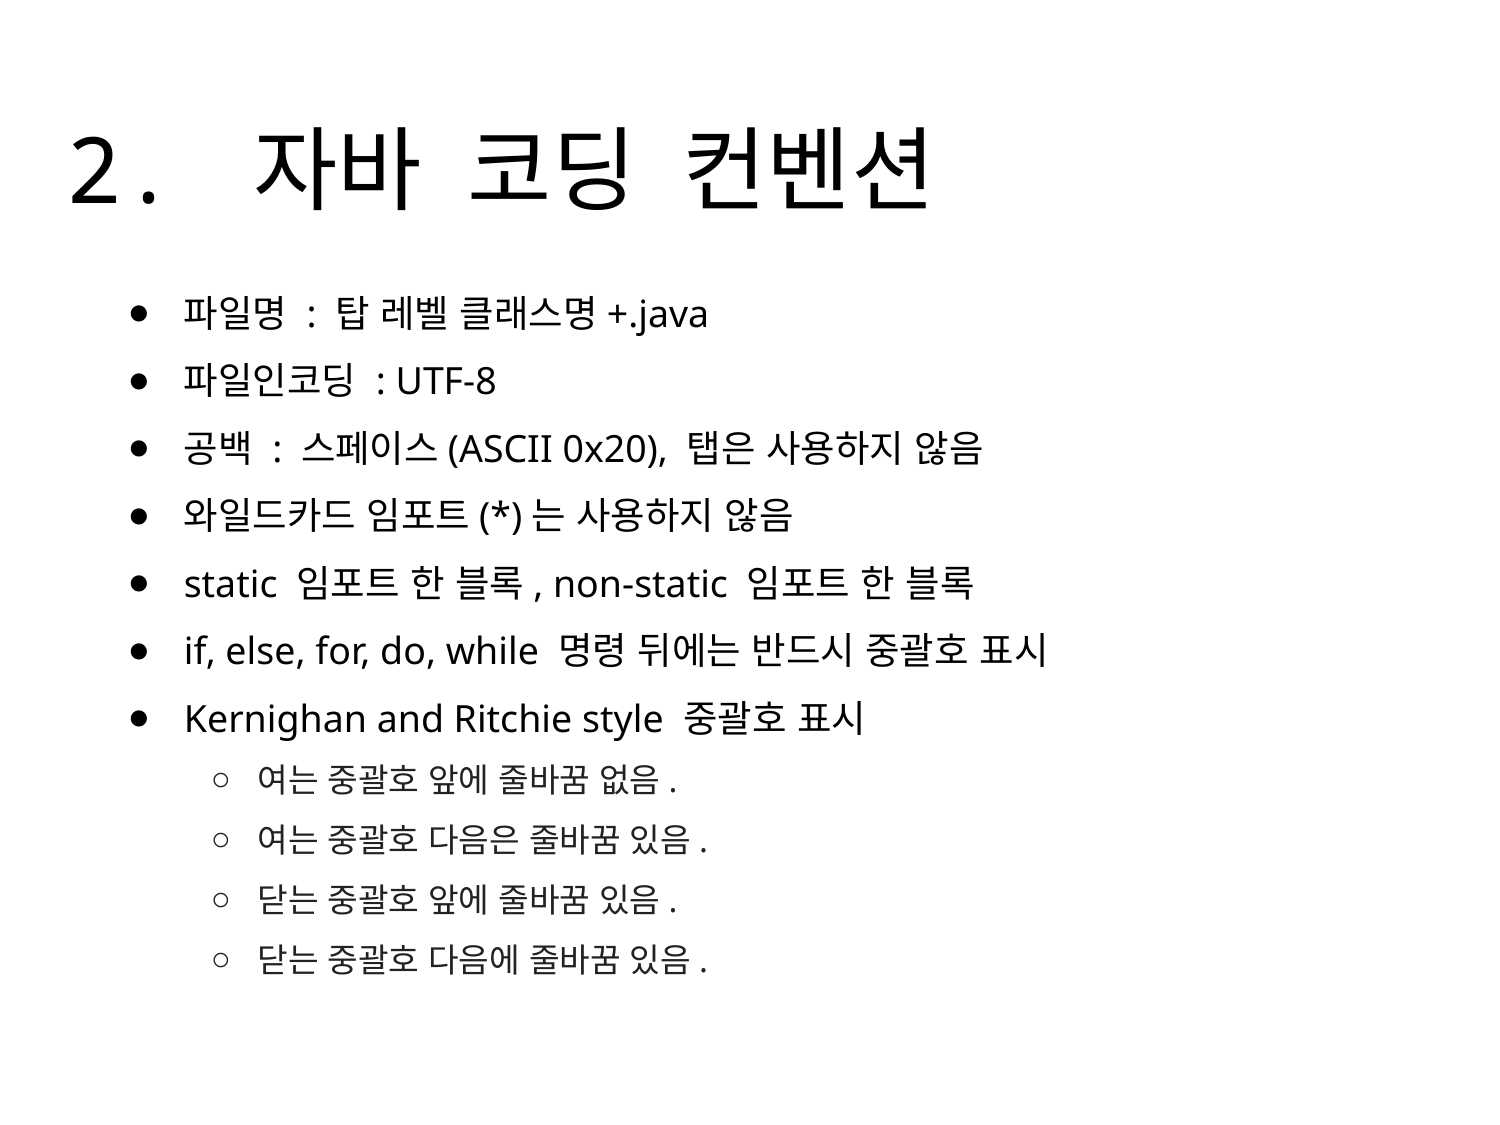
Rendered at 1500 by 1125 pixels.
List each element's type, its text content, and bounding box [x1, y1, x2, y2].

title 2. 자바 코딩 컨벤션 [51, 97, 1449, 223]
list 파일명 : 탑 레벨 클래스명+.java 파일인코딩 : UTF-8 공백 : 스페이스(ASCII 0x20), 탭은 사용하지 않음 와일드카드 임포트(*)는 사용하지 않음 static 임포트 한 블록, non-static 임포트 한 블록 if, else, for, do, while 명령 뒤에는 반드시 중괄호 표시 Kernighan and Ritchie style 중괄호 표시 여는 중괄호 앞에 줄바꿈 없음. 여는 중괄호 다음은 줄바꿈 있음. 닫는 중괄호 앞에 줄바꿈 있음. 닫는 중괄호 다음에 줄바꿈 있음. [93, 252, 1449, 1000]
